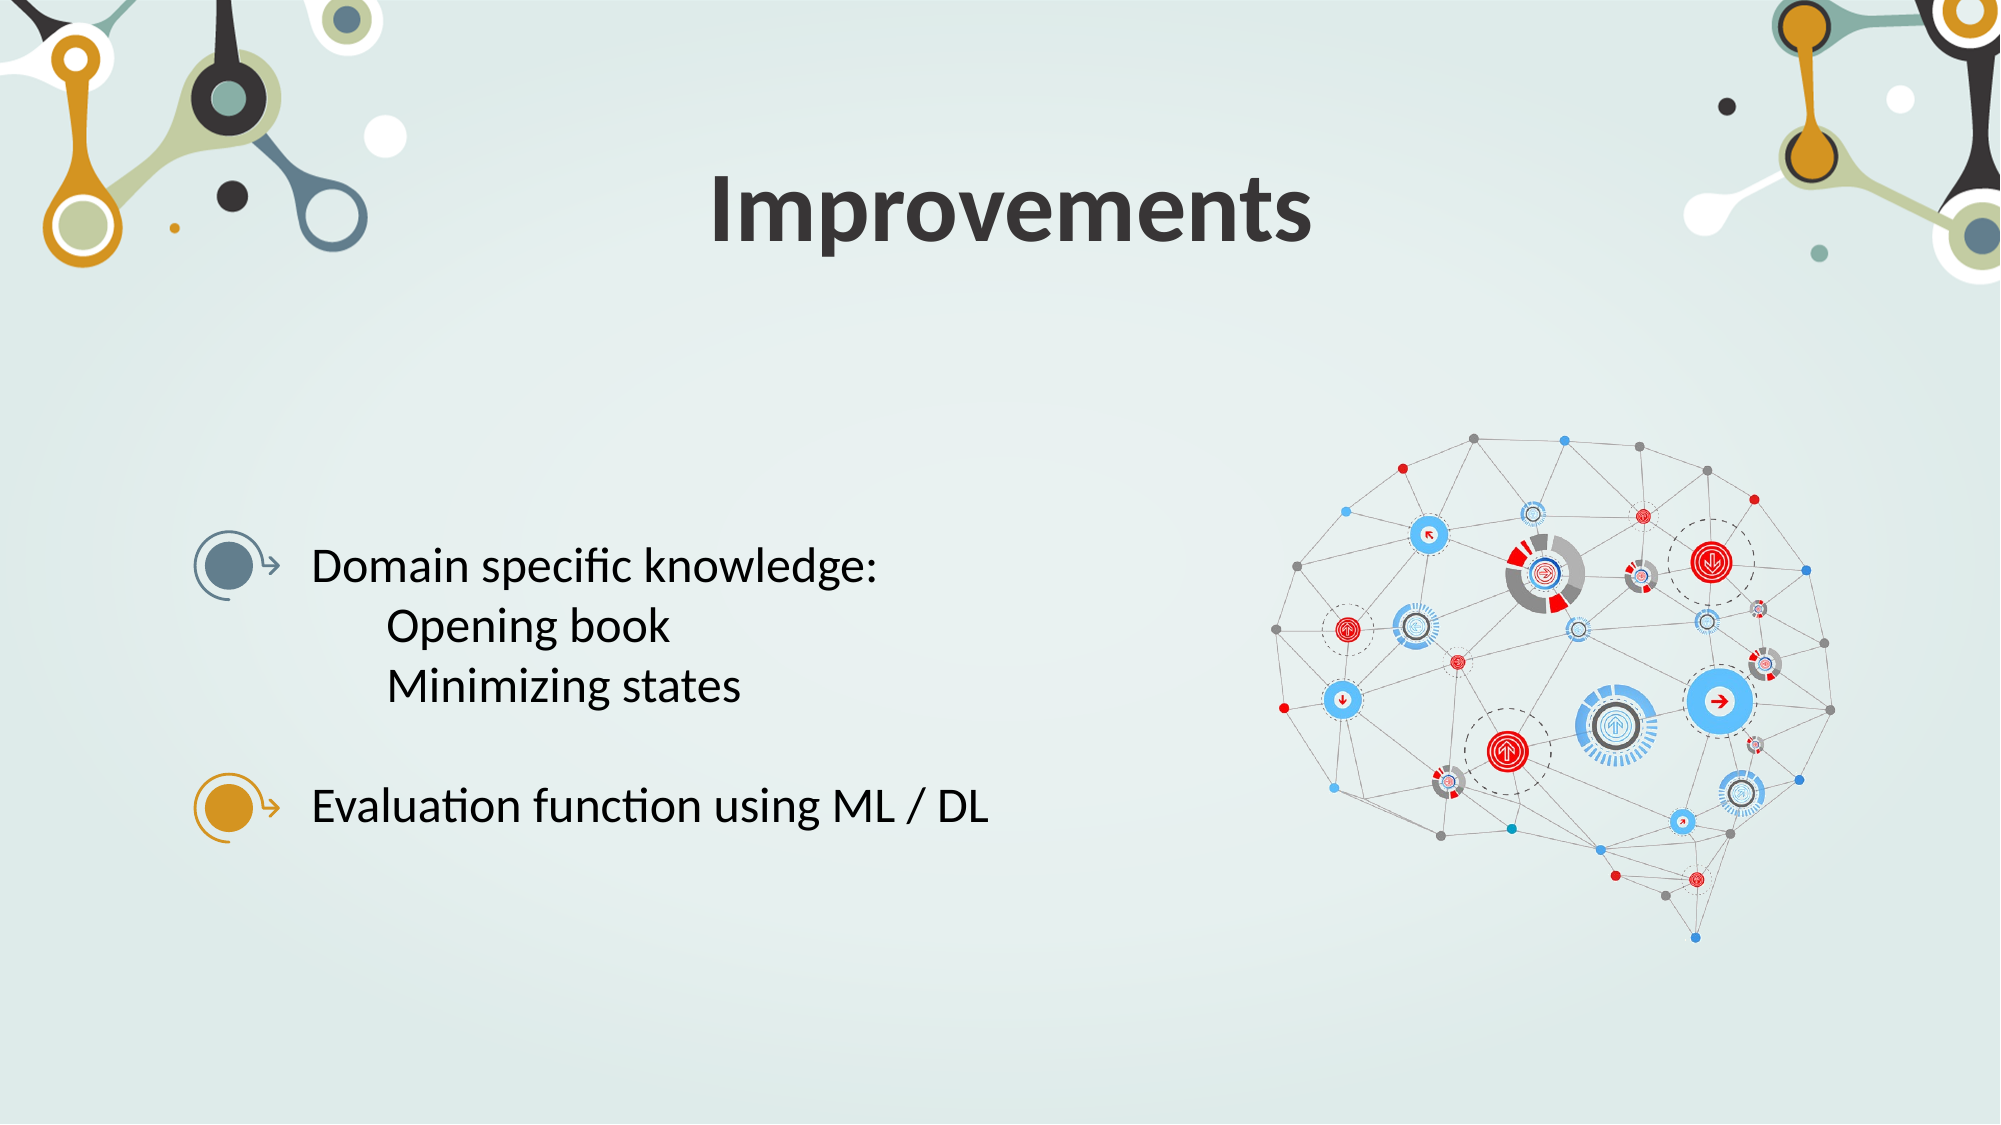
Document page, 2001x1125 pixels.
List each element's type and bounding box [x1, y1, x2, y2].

picture [0, 0, 2000, 1124]
text_box [201, 764, 273, 852]
text_box [201, 522, 273, 609]
